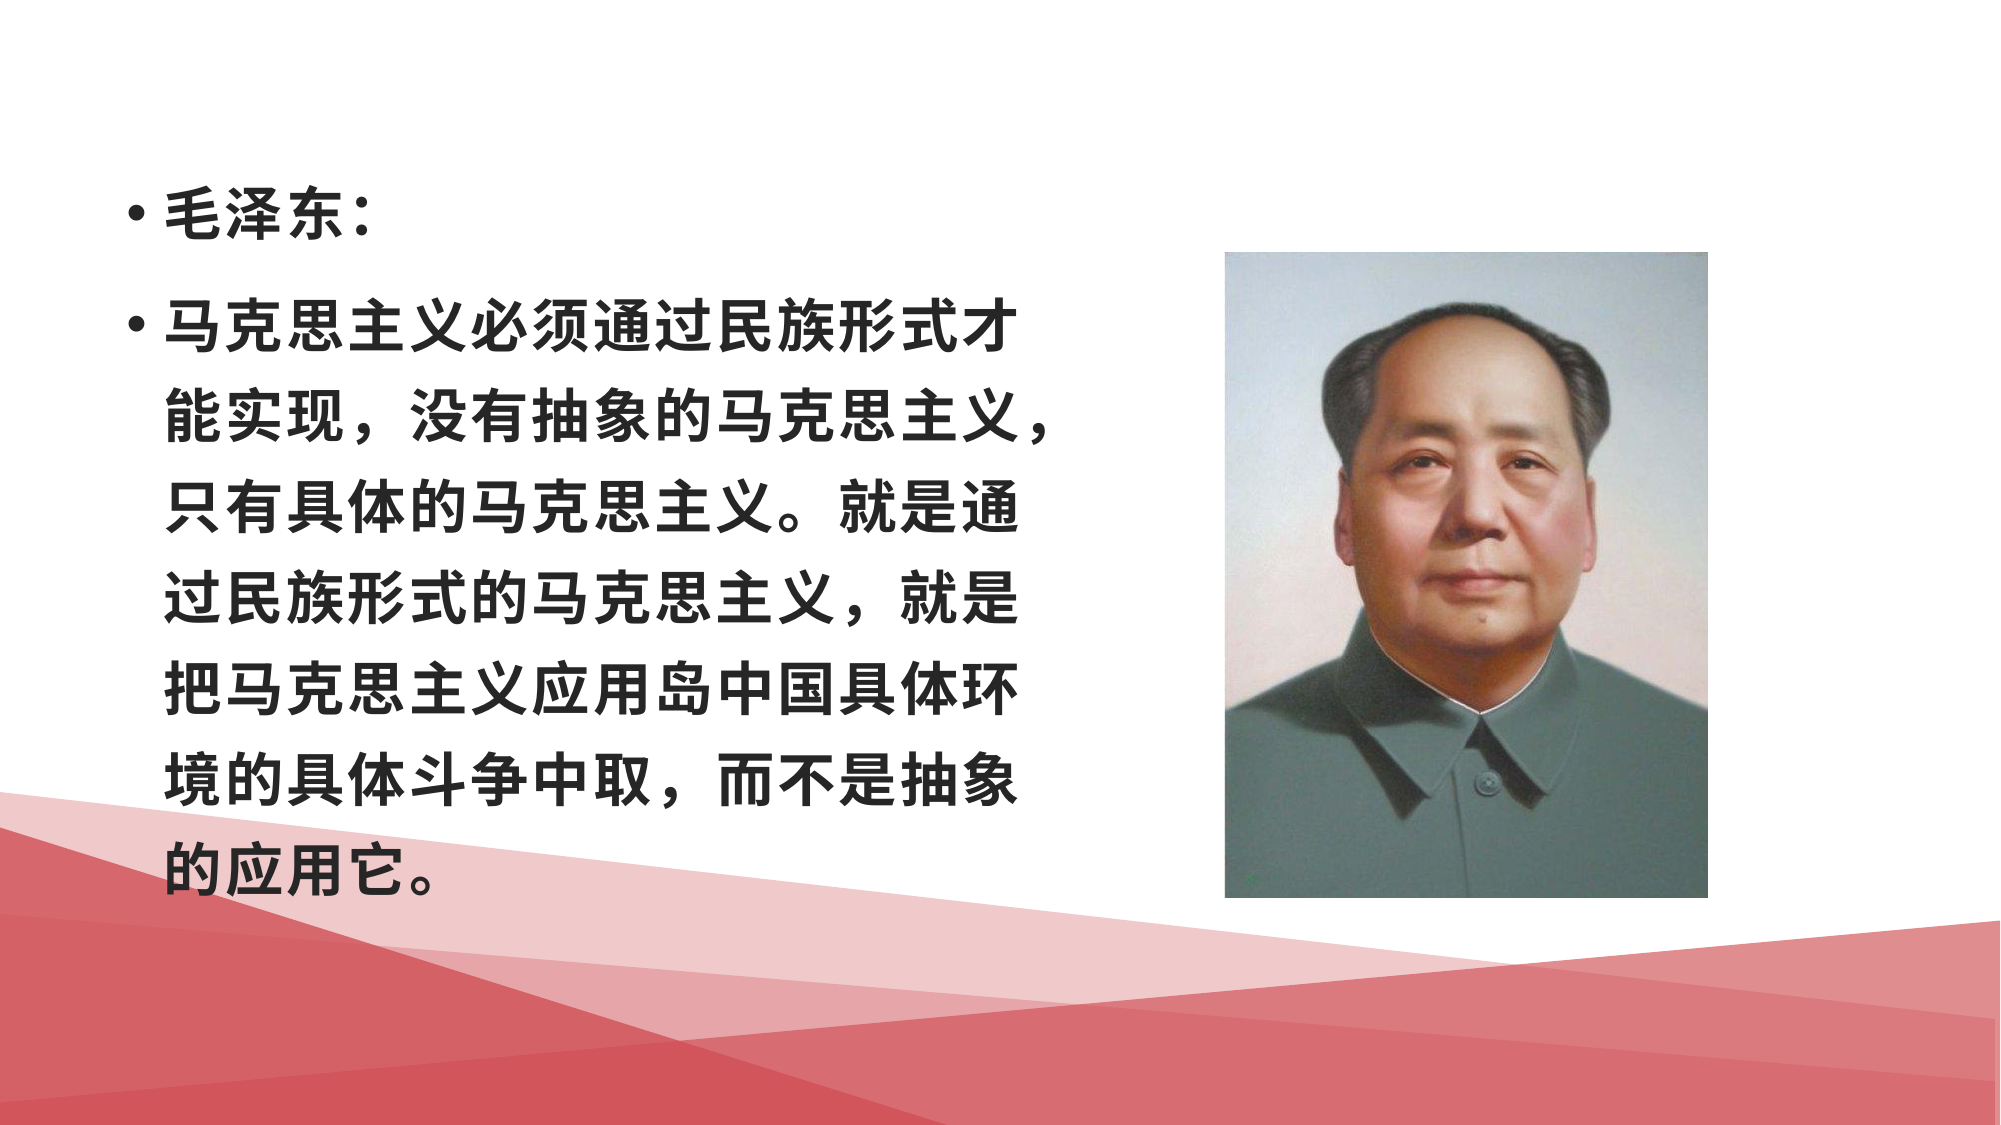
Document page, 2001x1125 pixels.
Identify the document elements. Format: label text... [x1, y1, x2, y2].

picture [1224, 252, 1708, 898]
list 毛泽东： 马克思主义必须通过民族形式才能实现，没有抽象的马克思主义，只有具体的马克思主义。就是通过民族形式的马克思主义，就是把马克思主义应用岛中国具体环境的具体斗争中取，而不是抽象的应用它。 [109, 156, 1071, 1041]
